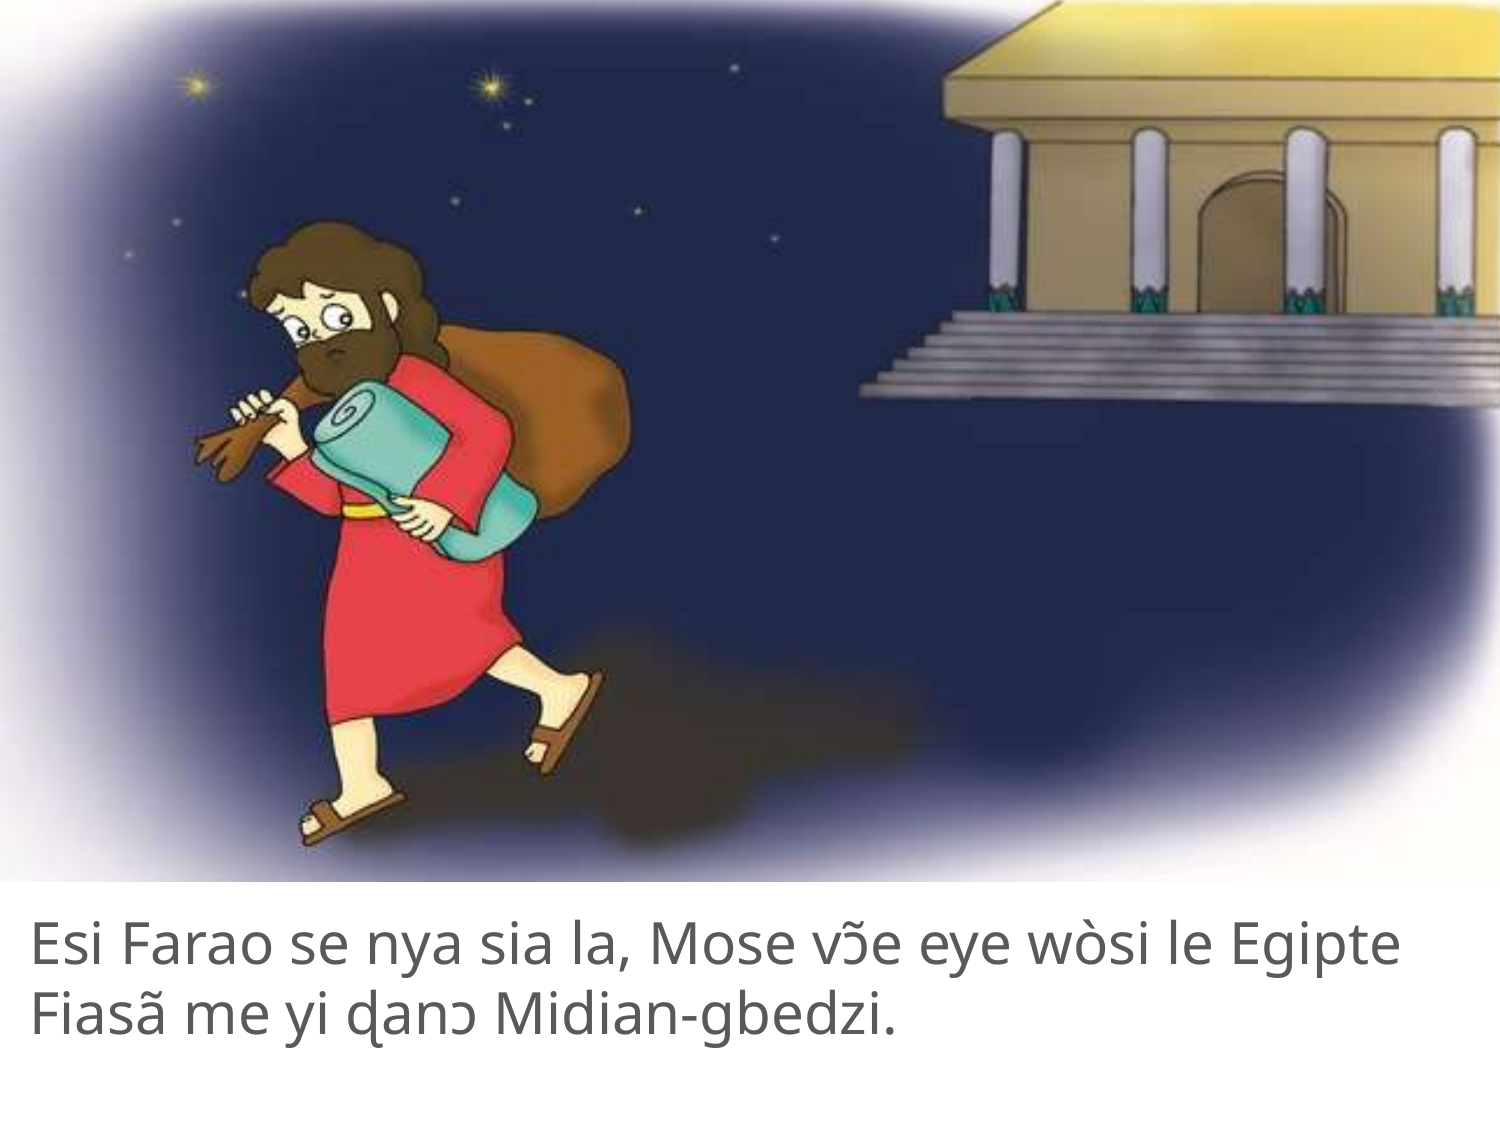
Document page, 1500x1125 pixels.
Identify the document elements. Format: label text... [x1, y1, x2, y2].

picture [0, 0, 1500, 882]
text_box Esi Farao se nya sia la, Mose vɔ̃e eye wòsi le Egipte Fiasã me yi ɖanɔ Midian-gbedzi. [14, 898, 1486, 1054]
